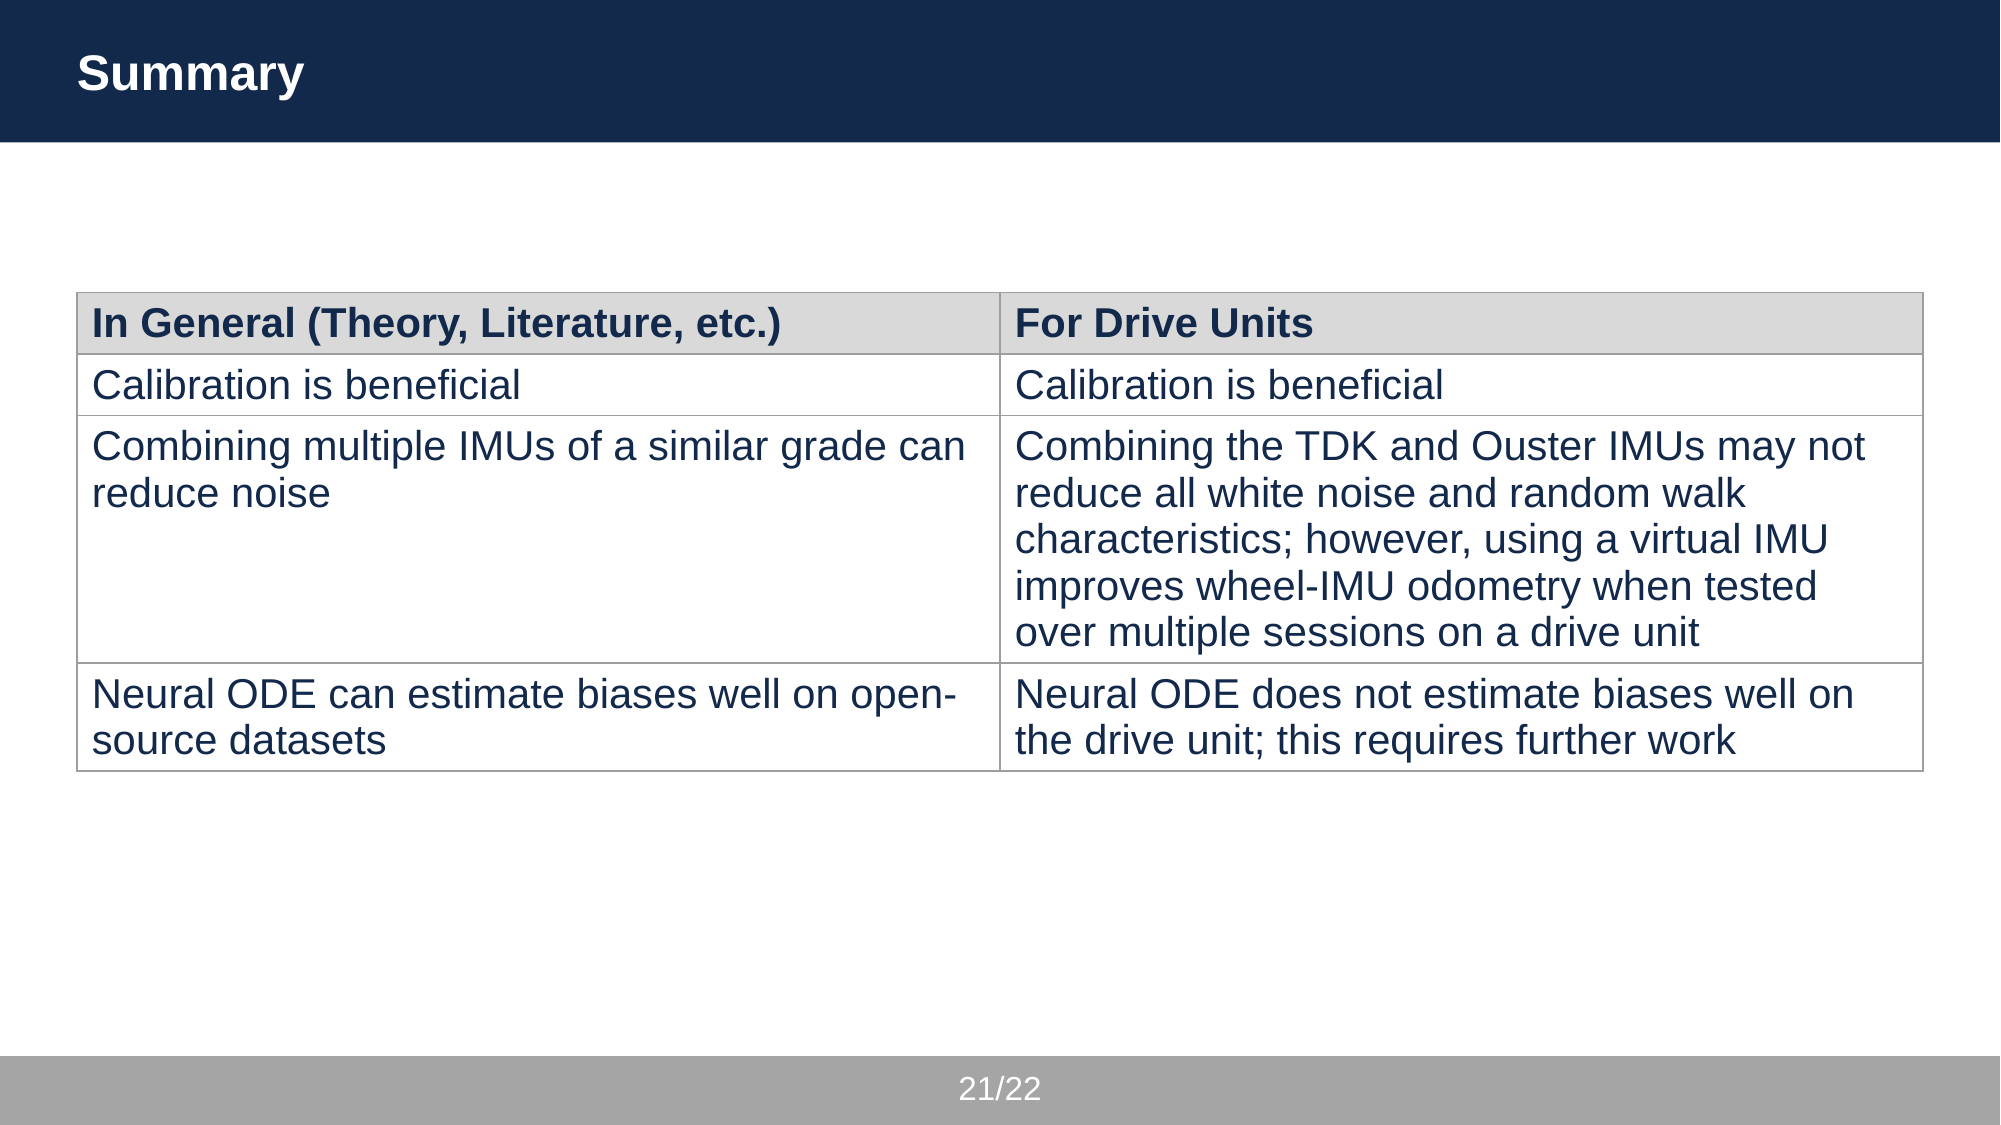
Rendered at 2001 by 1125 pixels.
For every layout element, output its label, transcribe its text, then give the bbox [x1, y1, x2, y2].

table_header For Drive Units [1001, 293, 1922, 353]
table_cell Neural ODE does not estimate biases well on the drive unit; this requires further work [1001, 664, 1922, 770]
table_header In General (Theory, Literature, etc.) [78, 293, 999, 353]
slide_number 21/22 [774, 1056, 1225, 1117]
text_box [0, 1056, 2000, 1125]
table_cell Combining the TDK and Ouster IMUs may not reduce all white noise and random walk characteristics; however, using a virtual IMU improves wheel-IMU odometry when tested over multiple sessions on a drive unit [1001, 416, 1922, 662]
table_cell Calibration is beneficial [78, 355, 999, 415]
text_box [0, 0, 2000, 143]
text_box Summary [61, 32, 1852, 108]
table_cell Neural ODE can estimate biases well on open-source datasets [78, 664, 999, 770]
table_cell Calibration is beneficial [1001, 355, 1922, 415]
table_cell Combining multiple IMUs of a similar grade can reduce noise [78, 416, 999, 662]
